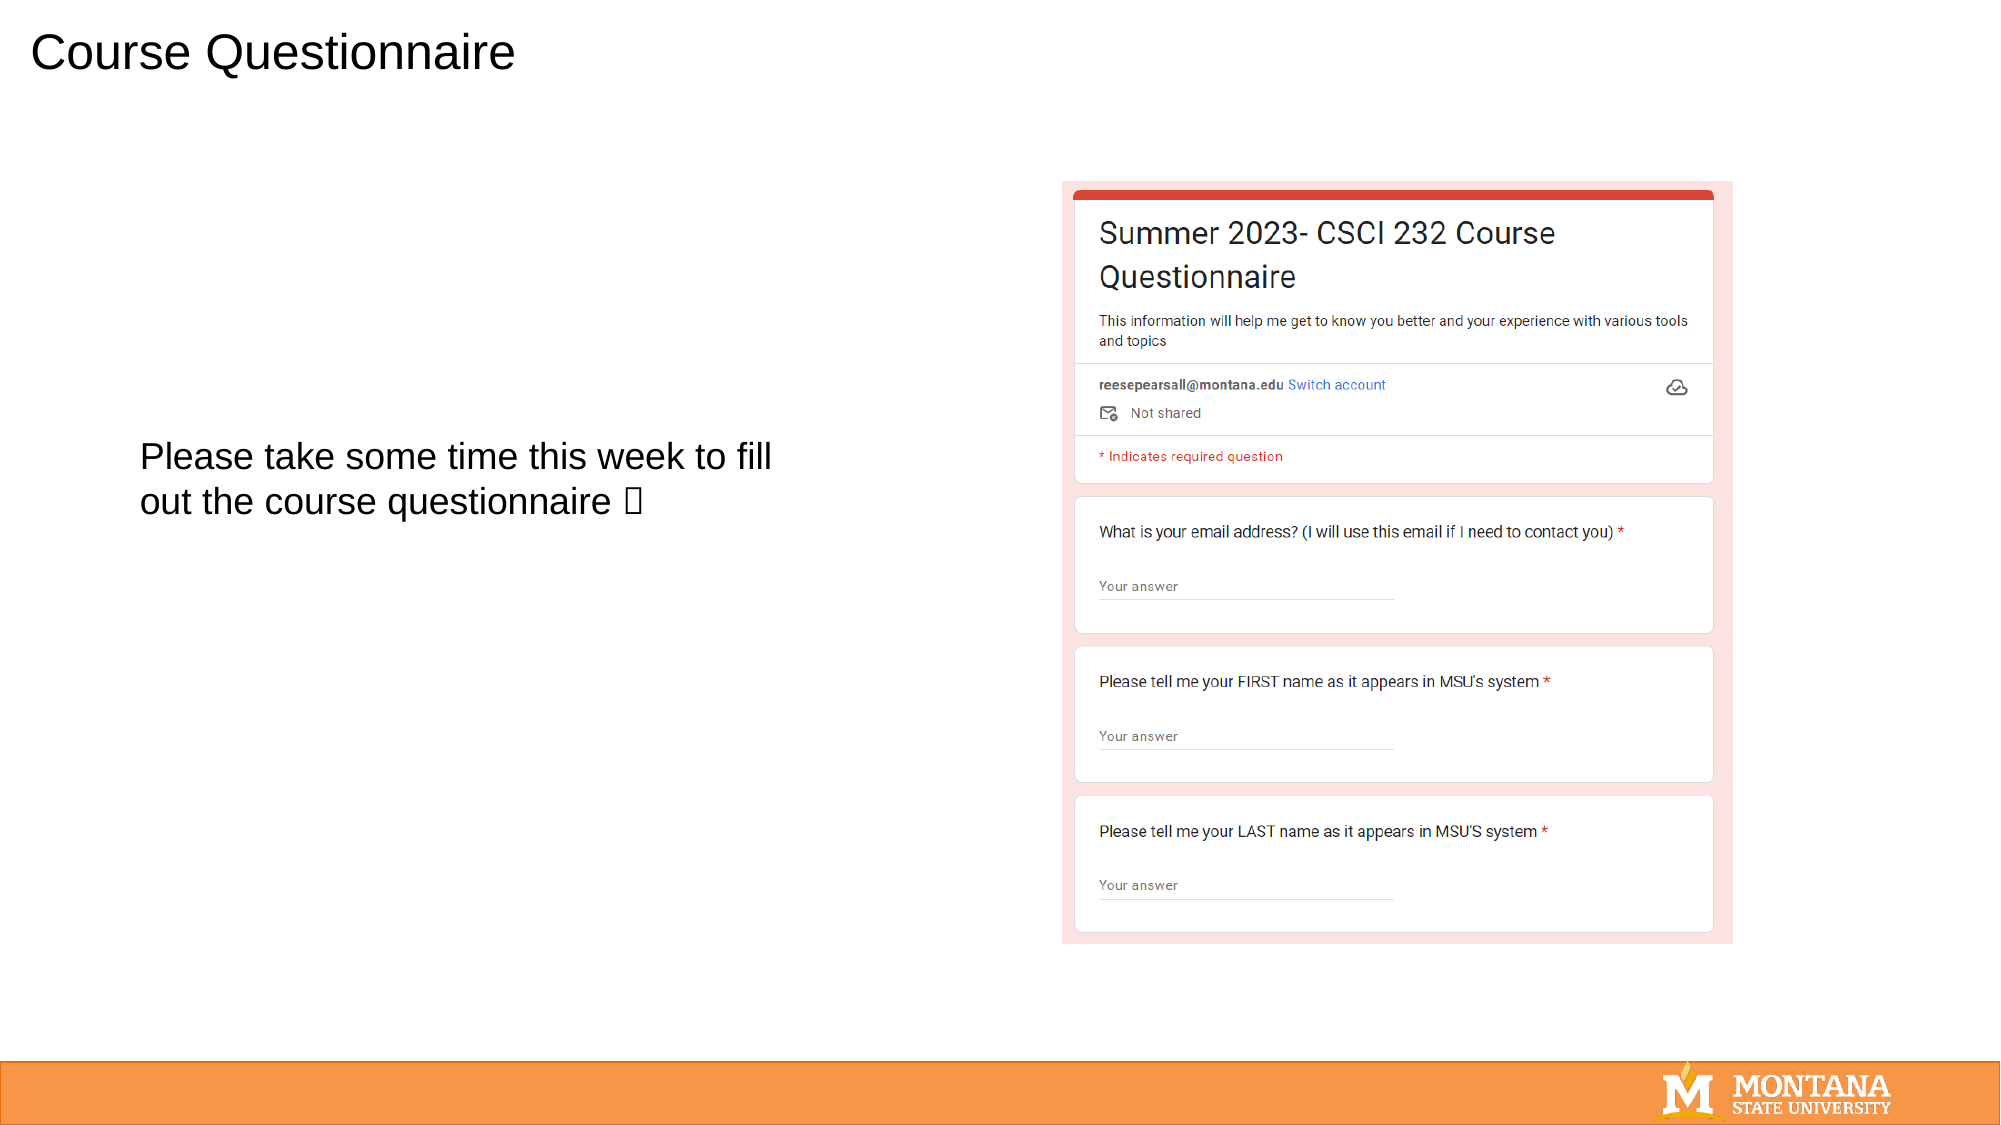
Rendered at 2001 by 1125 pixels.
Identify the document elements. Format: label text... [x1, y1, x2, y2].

text_box Course Questionnaire [15, 12, 532, 88]
picture [1649, 1060, 1892, 1122]
text_box Please take some time this week to fill out the course questionnaire  [125, 424, 825, 530]
picture [1062, 180, 1733, 944]
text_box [0, 1060, 1647, 1125]
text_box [1892, 1060, 2000, 1125]
